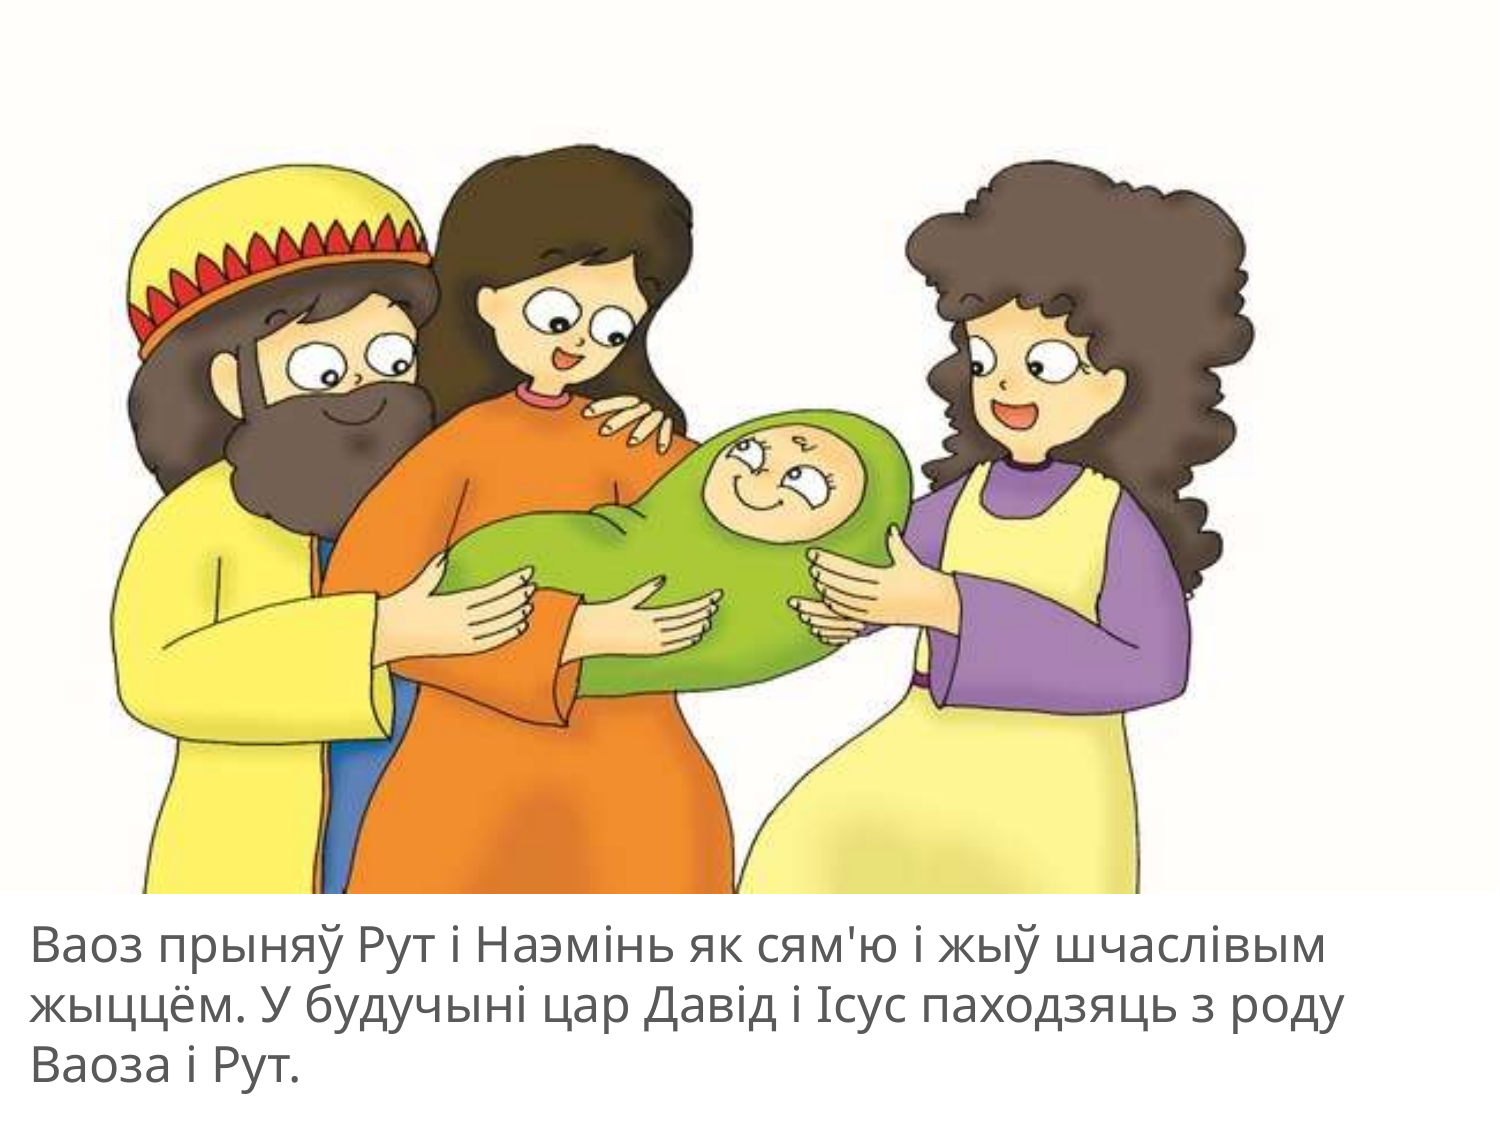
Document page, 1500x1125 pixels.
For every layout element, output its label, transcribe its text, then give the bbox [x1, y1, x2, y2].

picture [0, 0, 1498, 894]
text_box Ваоз прыняў Рут і Наэмінь як сям'ю і жыў шчаслівым жыццём. У будучыні цар Давід і Ісус паходзяць з роду Ваоза і Рут. [14, 905, 1500, 1100]
